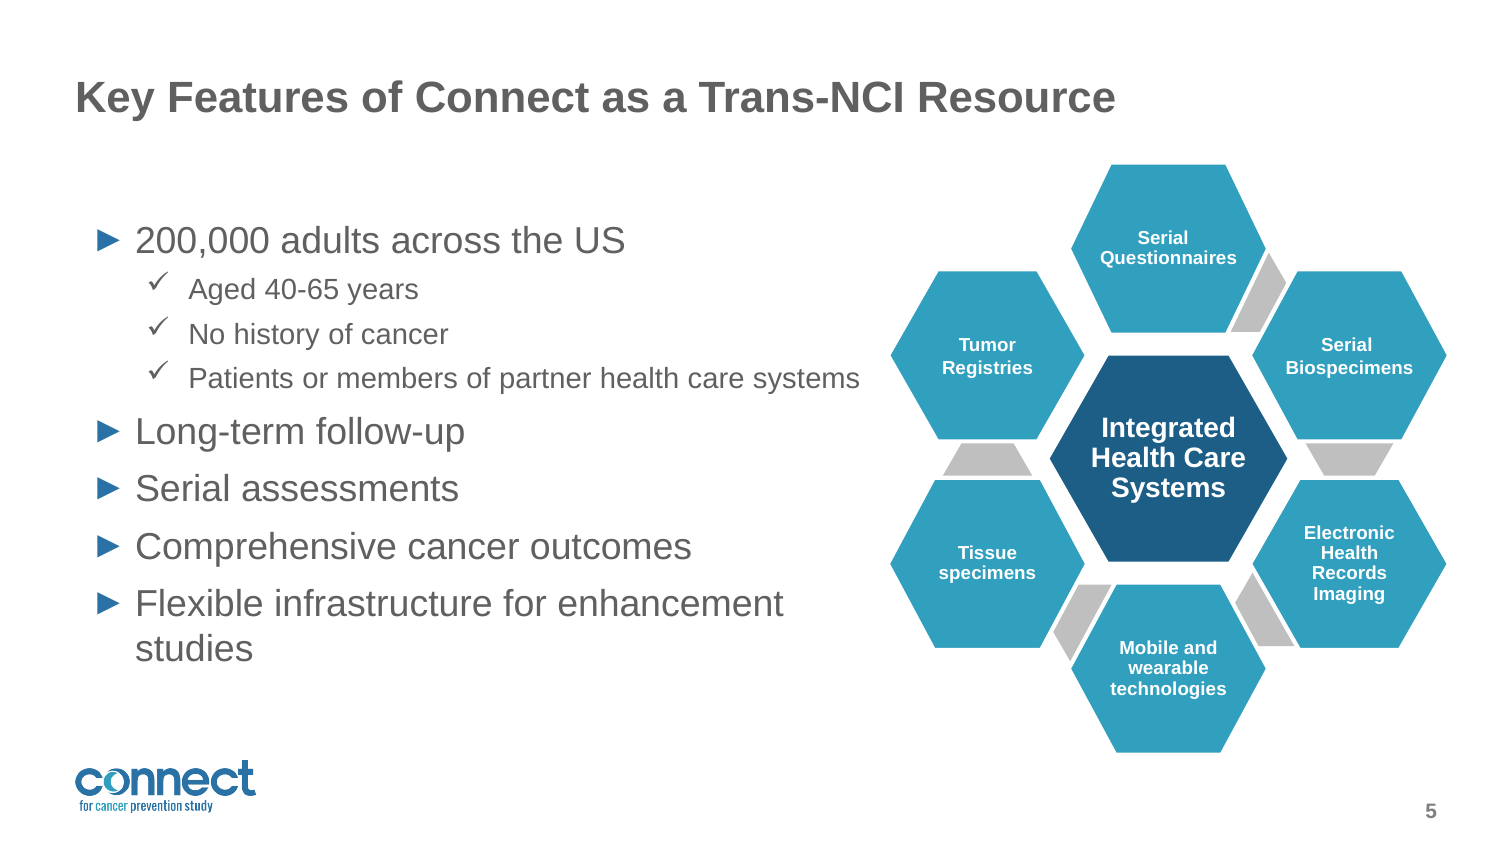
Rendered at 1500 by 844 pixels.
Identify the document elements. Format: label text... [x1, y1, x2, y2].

text_box Tumor Registries [886, 267, 1089, 444]
text_box Tissue specimens [886, 475, 1090, 652]
text_box [1053, 584, 1111, 661]
title Key Features of Connect as a Trans-NCI Resource [75, 68, 1425, 178]
picture [75, 760, 256, 813]
text_box Serial Questionnaires [1066, 160, 1271, 337]
text_box Mobile and wearable technologies [1066, 580, 1271, 757]
text_box [1235, 573, 1294, 647]
text_box Serial Biospecimens [1247, 267, 1452, 444]
text_box [943, 444, 1032, 475]
text_box [1231, 253, 1286, 332]
text_box [1305, 444, 1394, 475]
text_box 200,000 adults across the US Aged 40-65 years No history of cancer Patients or members of partner health care systems Long-term follow-up Serial assessments Comprehensive cancer outcomes Flexible infrastructure for enhancement studies [78, 210, 886, 675]
text_box Integrated Health Care Systems [1045, 351, 1292, 566]
text_box Electronic Health Records Imaging [1248, 475, 1451, 652]
